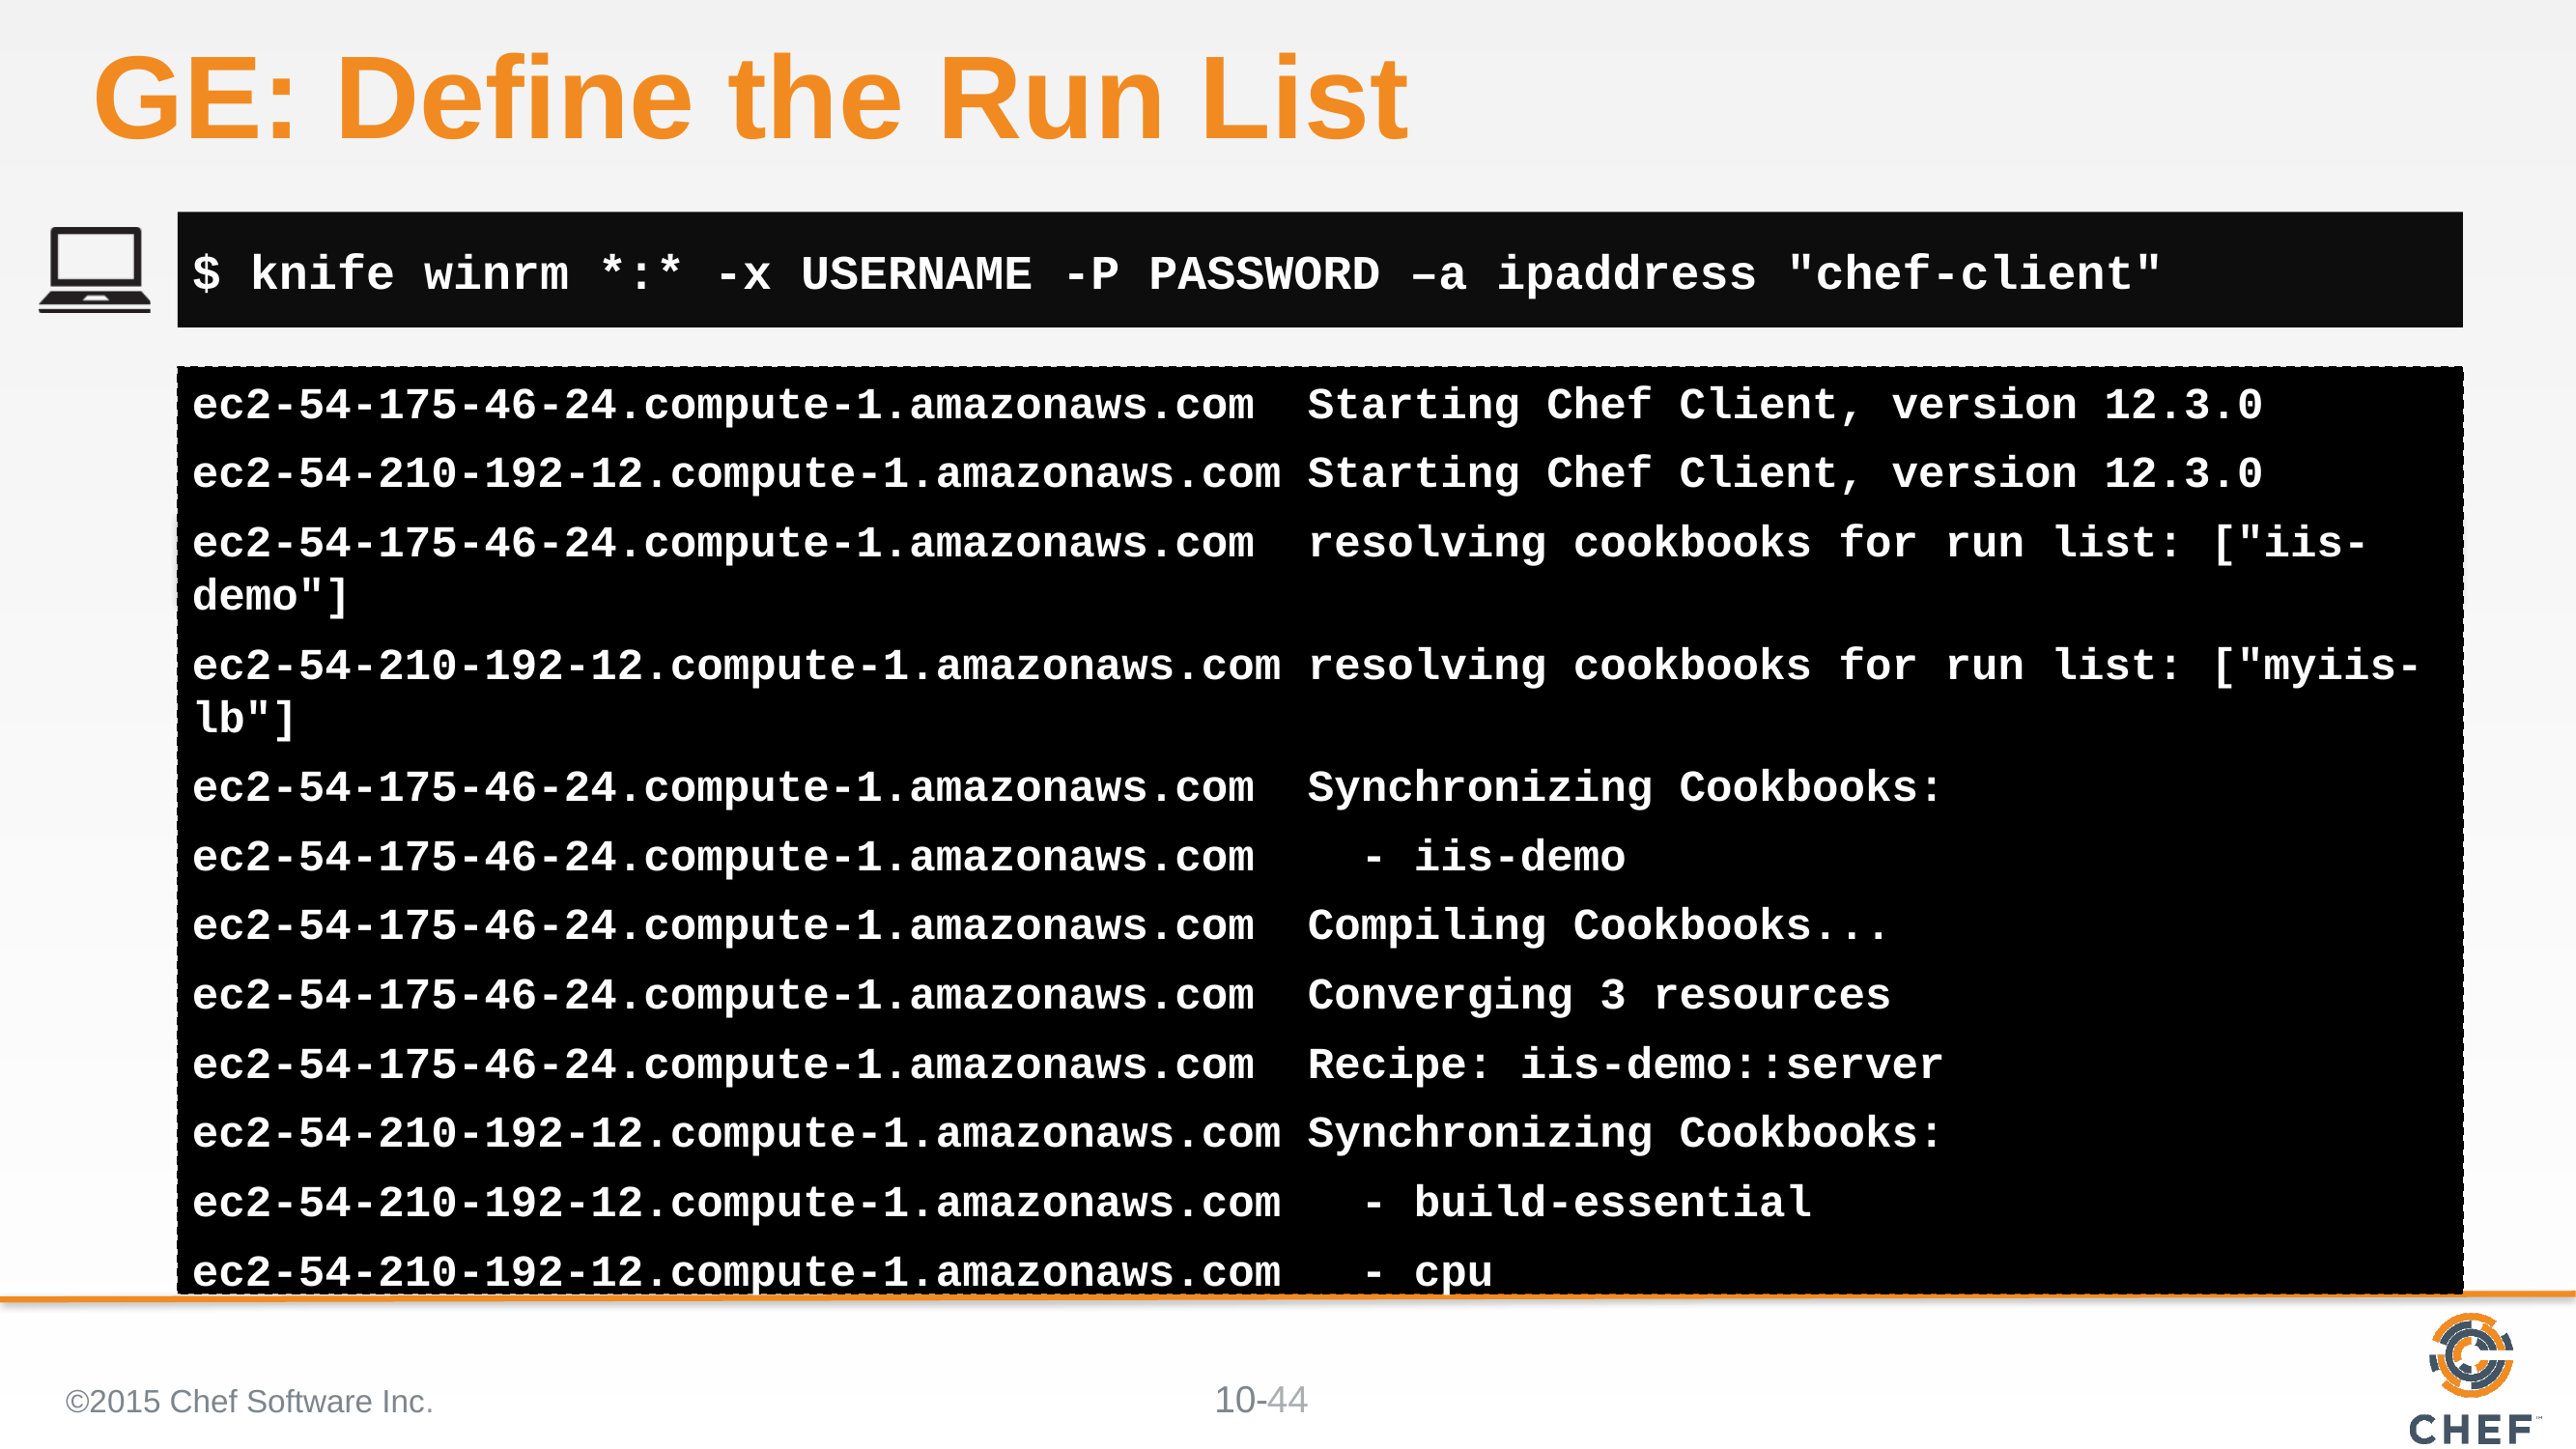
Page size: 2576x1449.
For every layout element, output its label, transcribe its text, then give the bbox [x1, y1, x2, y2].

slide_number 44 [998, 1359, 1578, 1437]
picture [2399, 1297, 2550, 1449]
title GE: Define the Run List [92, 37, 2463, 180]
list ec2-54-175-46-24.compute-1.amazonaws.com Starting Chef Client, version 12.3.0 ec2-54-210-192-12.compute-1.amazonaws.com Starting Chef Client, version 12.3.0 ec2-54-175-46-24.compute-1.amazonaws.com resolving cookbooks for run list: ["iis-demo"] ec2-54-210-192-12.compute-1.amazonaws.com resolving cookbooks for run list: ["myiis-lb"] ec2-54-175-46-24.compute-1.amazonaws.com Synchronizing Cookbooks: ec2-54-175-46-24.compute-1.amazonaws.com - iis-demo ec2-54-175-46-24.compute-1.amazonaws.com Compiling Cookbooks... ec2-54-175-46-24.compute-1.amazonaws.com Converging 3 resources ec2-54-175-46-24.compute-1.amazonaws.com Recipe: iis-demo::server ec2-54-210-192-12.compute-1.amazonaws.com Synchronizing Cookbooks: ec2-54-210-192-12.compute-1.amazonaws.com - build-essential ec2-54-210-192-12.compute-1.amazonaws.com - cpu [177, 366, 2464, 1294]
footer ©2015 Chef Software Inc. [51, 1359, 952, 1440]
list $ knife winrm *:* -x USERNAME -P PASSWORD –a ipaddress "chef-client" [177, 212, 2463, 327]
